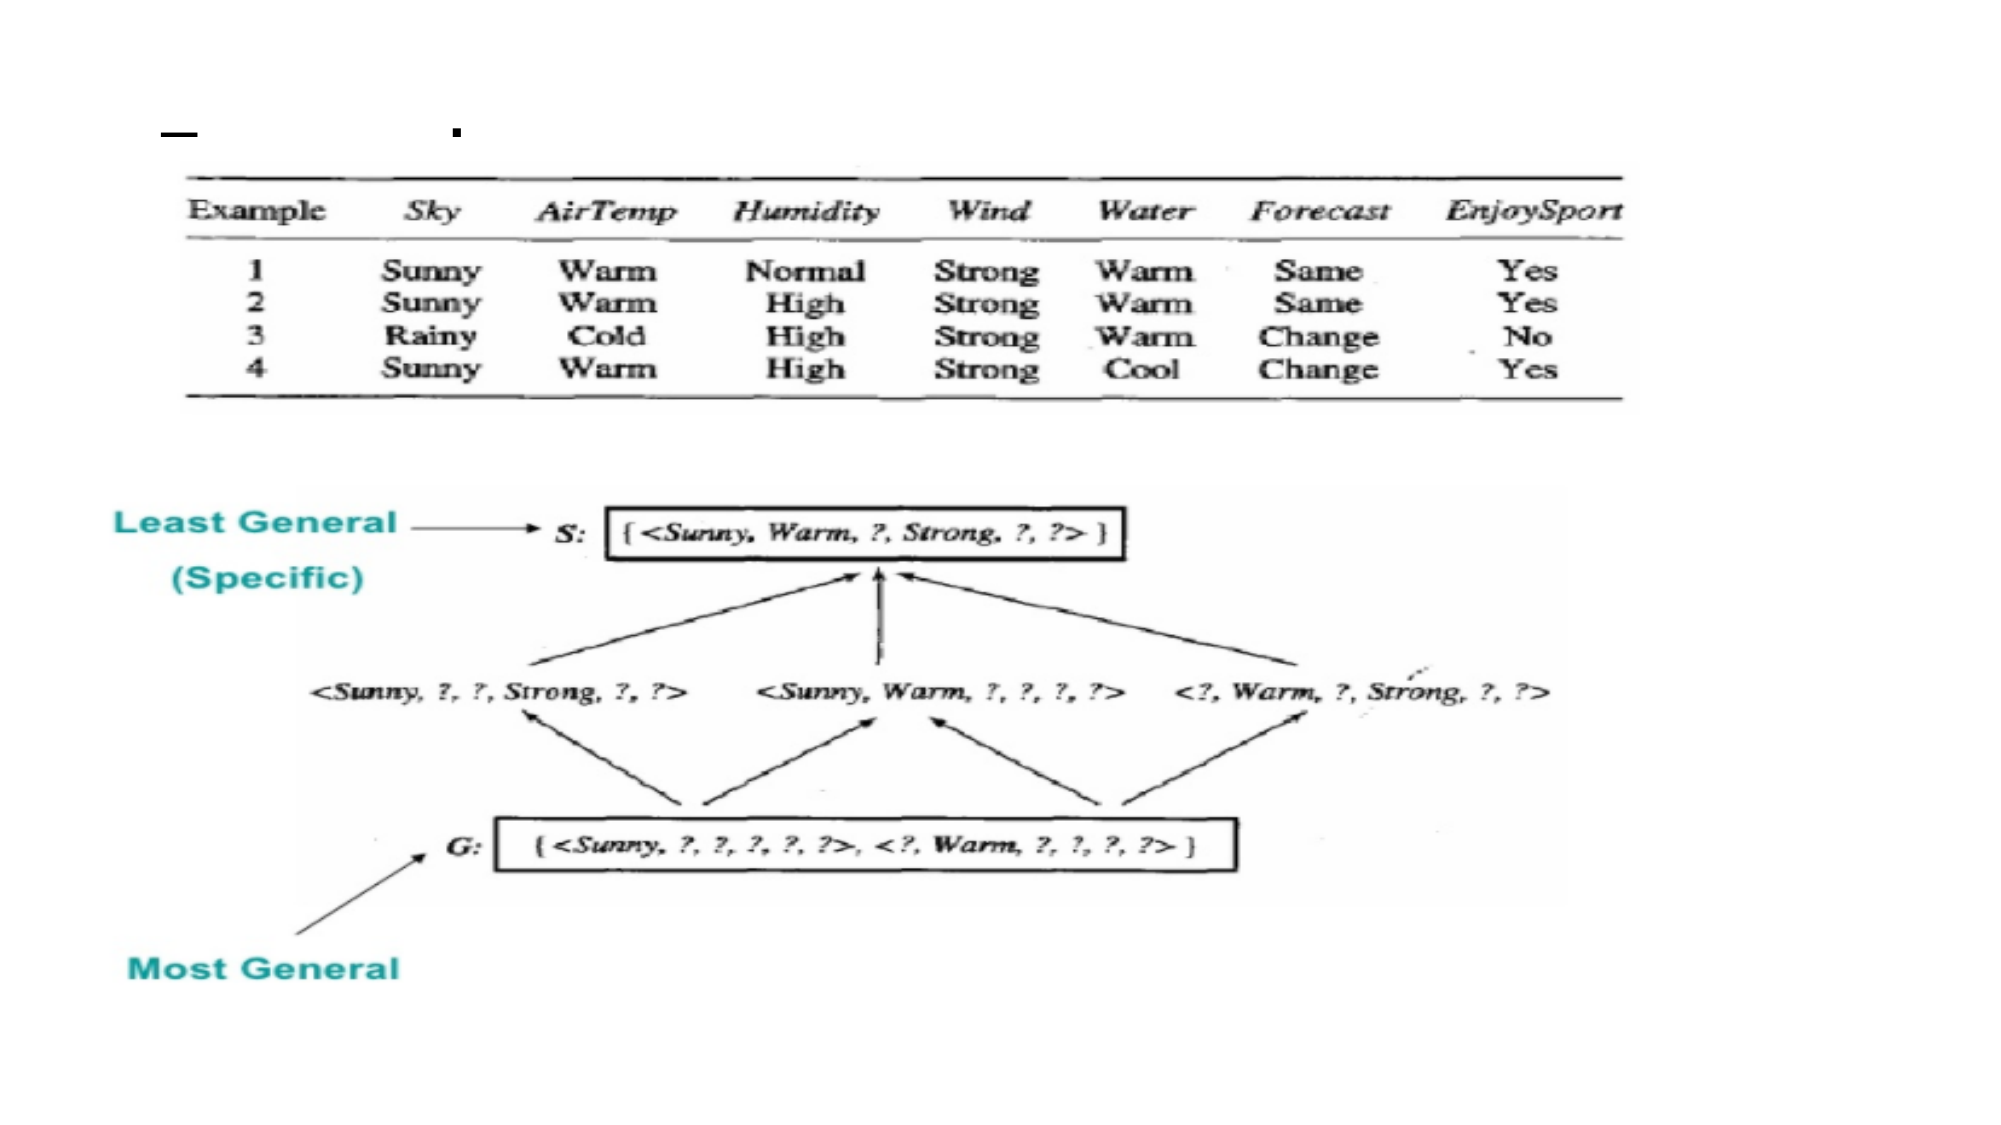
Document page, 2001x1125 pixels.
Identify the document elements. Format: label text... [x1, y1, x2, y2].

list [92, 137, 1785, 1017]
title Example [137, 59, 1863, 278]
